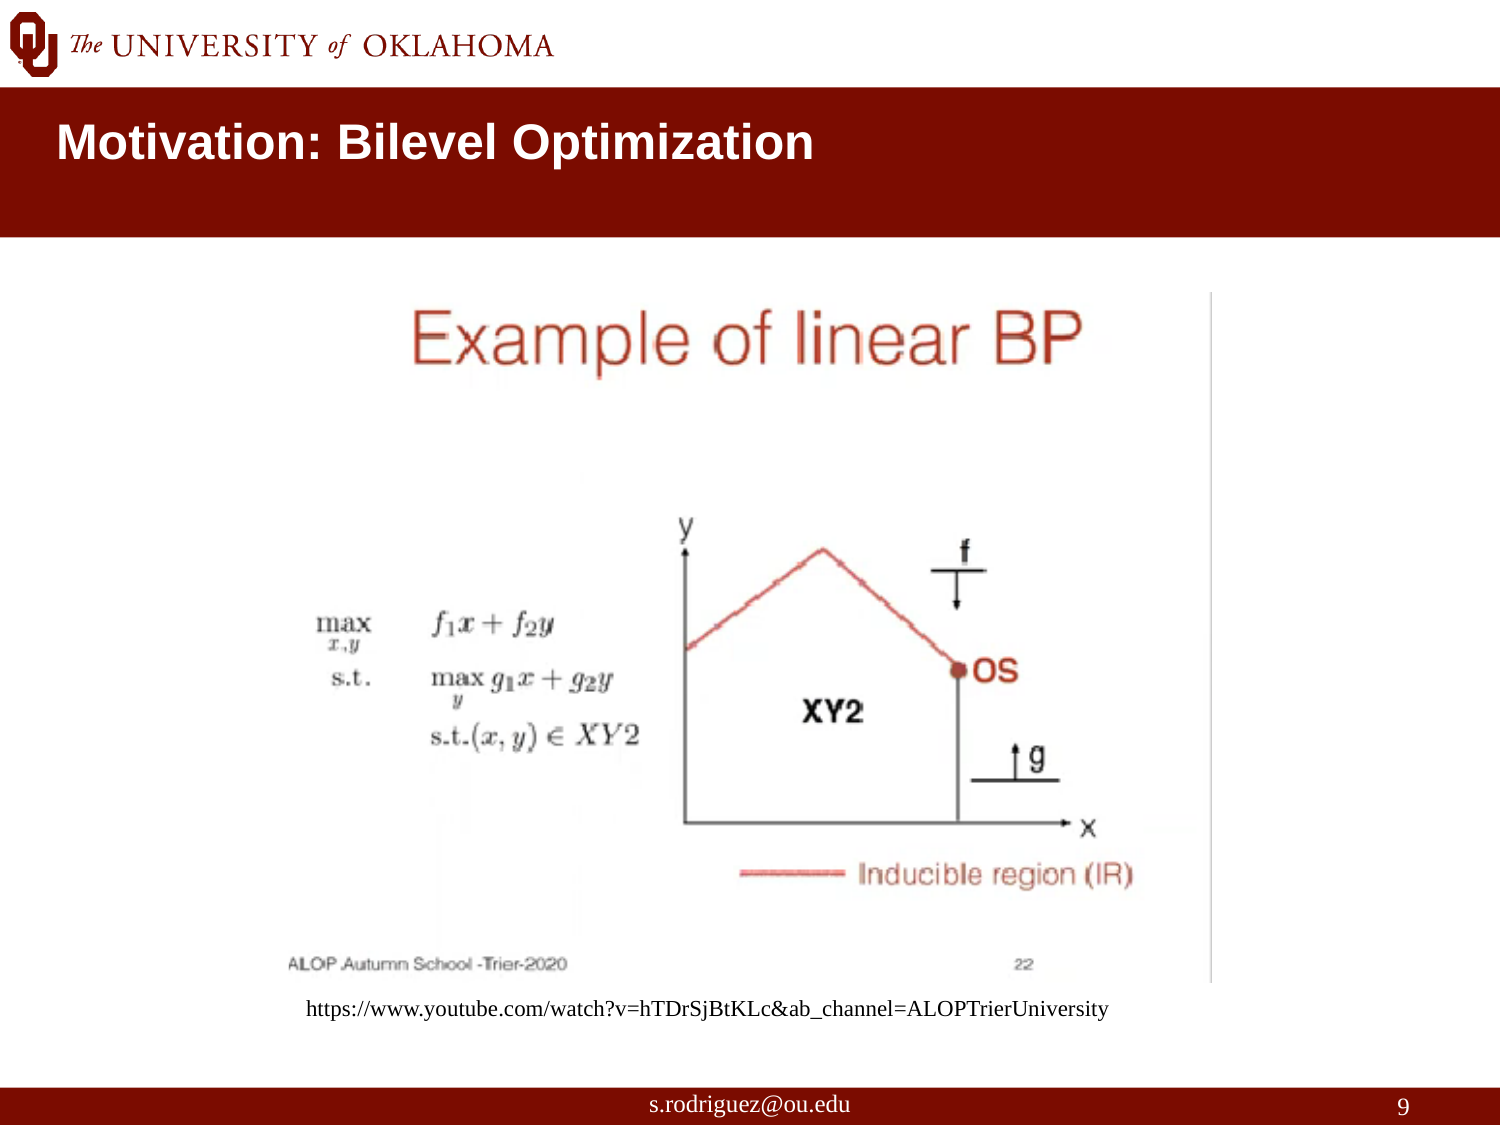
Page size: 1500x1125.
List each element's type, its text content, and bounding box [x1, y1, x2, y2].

text_box Motivation: Bilevel Optimization [41, 101, 1392, 290]
footer s.rodriguez@ou.edu [512, 1072, 988, 1125]
text_box https://www.youtube.com/watch?v=hTDrSjBtKLc&ab_channel=ALOPTrierUniversity [290, 990, 1126, 1029]
slide_number 9 [1074, 1074, 1425, 1125]
picture [2, 0, 562, 115]
picture [288, 292, 1212, 983]
